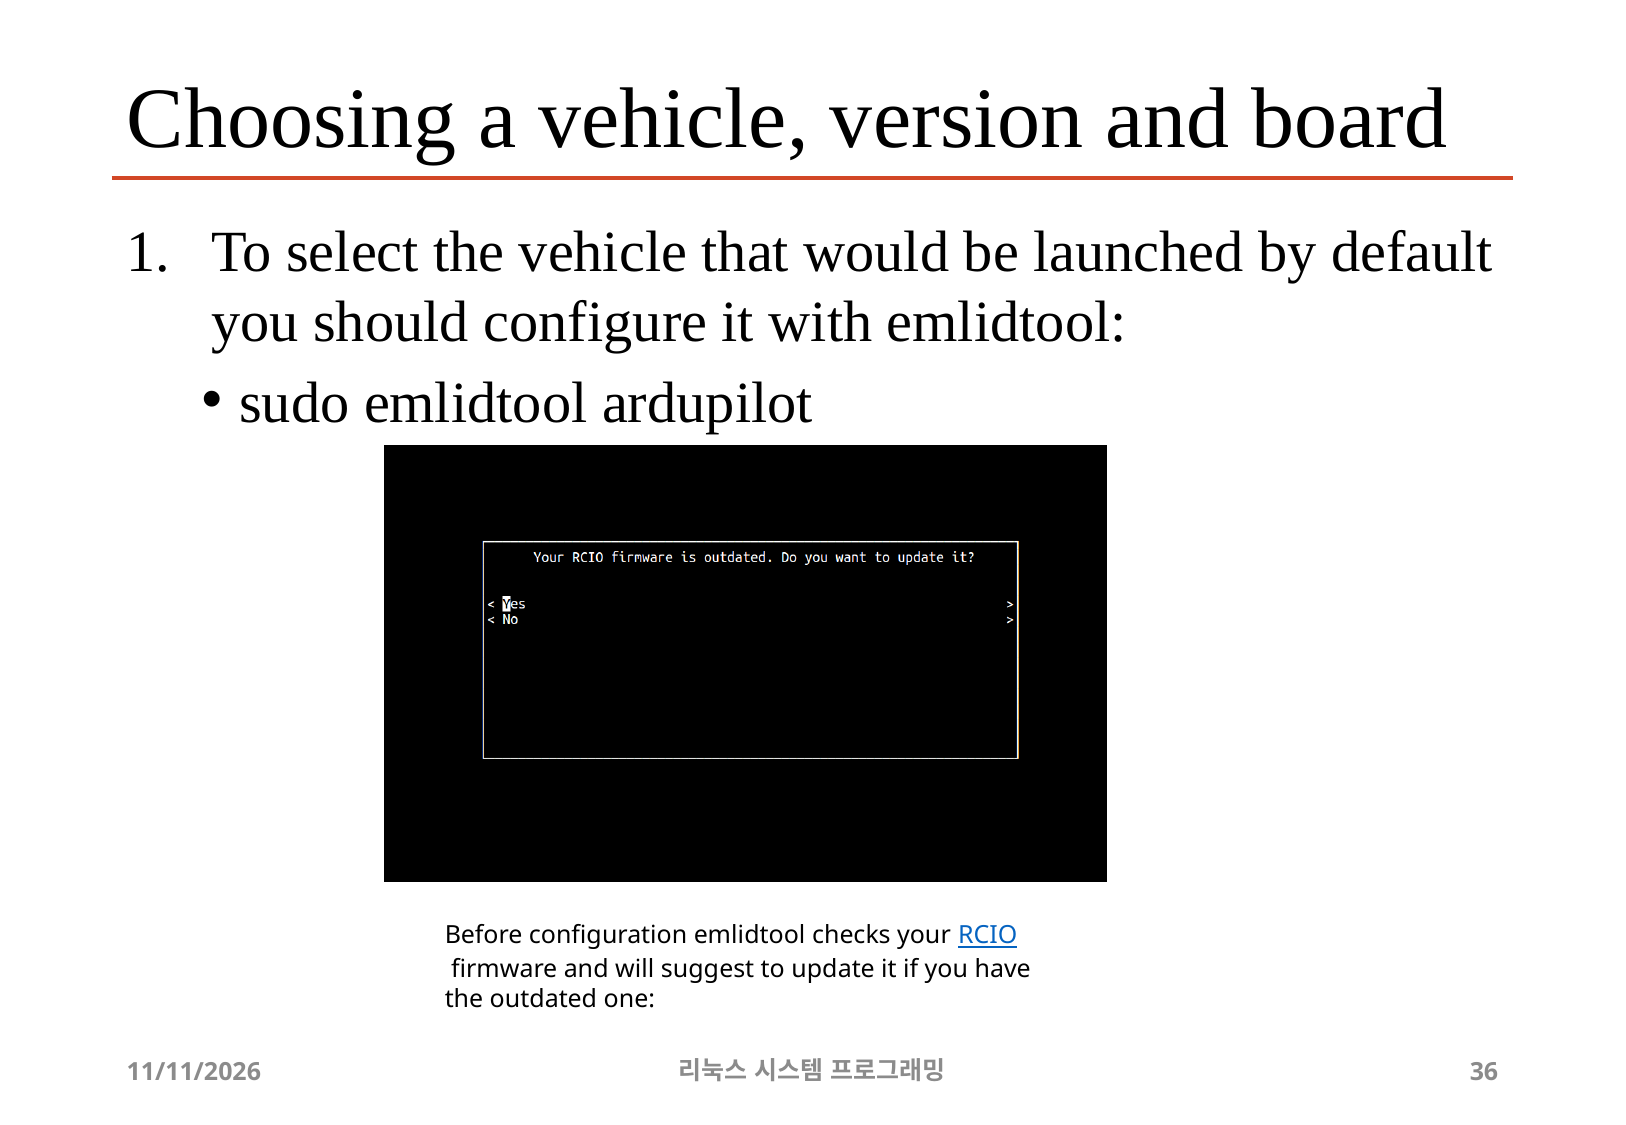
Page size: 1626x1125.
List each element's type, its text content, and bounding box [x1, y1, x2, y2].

list To select the vehicle that would be launched by default you should configure it with emlidtool: sudo emlidtool ardupilot [111, 205, 1514, 1014]
title Choosing a vehicle, version and board [111, 59, 1514, 179]
footer 리눅스 시스템 프로그래밍 [538, 1042, 1087, 1103]
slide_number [111, 1042, 303, 1103]
text_box Before configuration emlidtool checks your RCIO firmware and will suggest to update it if you have the outdated one: [429, 911, 1087, 1021]
slide_number 36 [1433, 1042, 1514, 1103]
picture [384, 445, 1107, 883]
